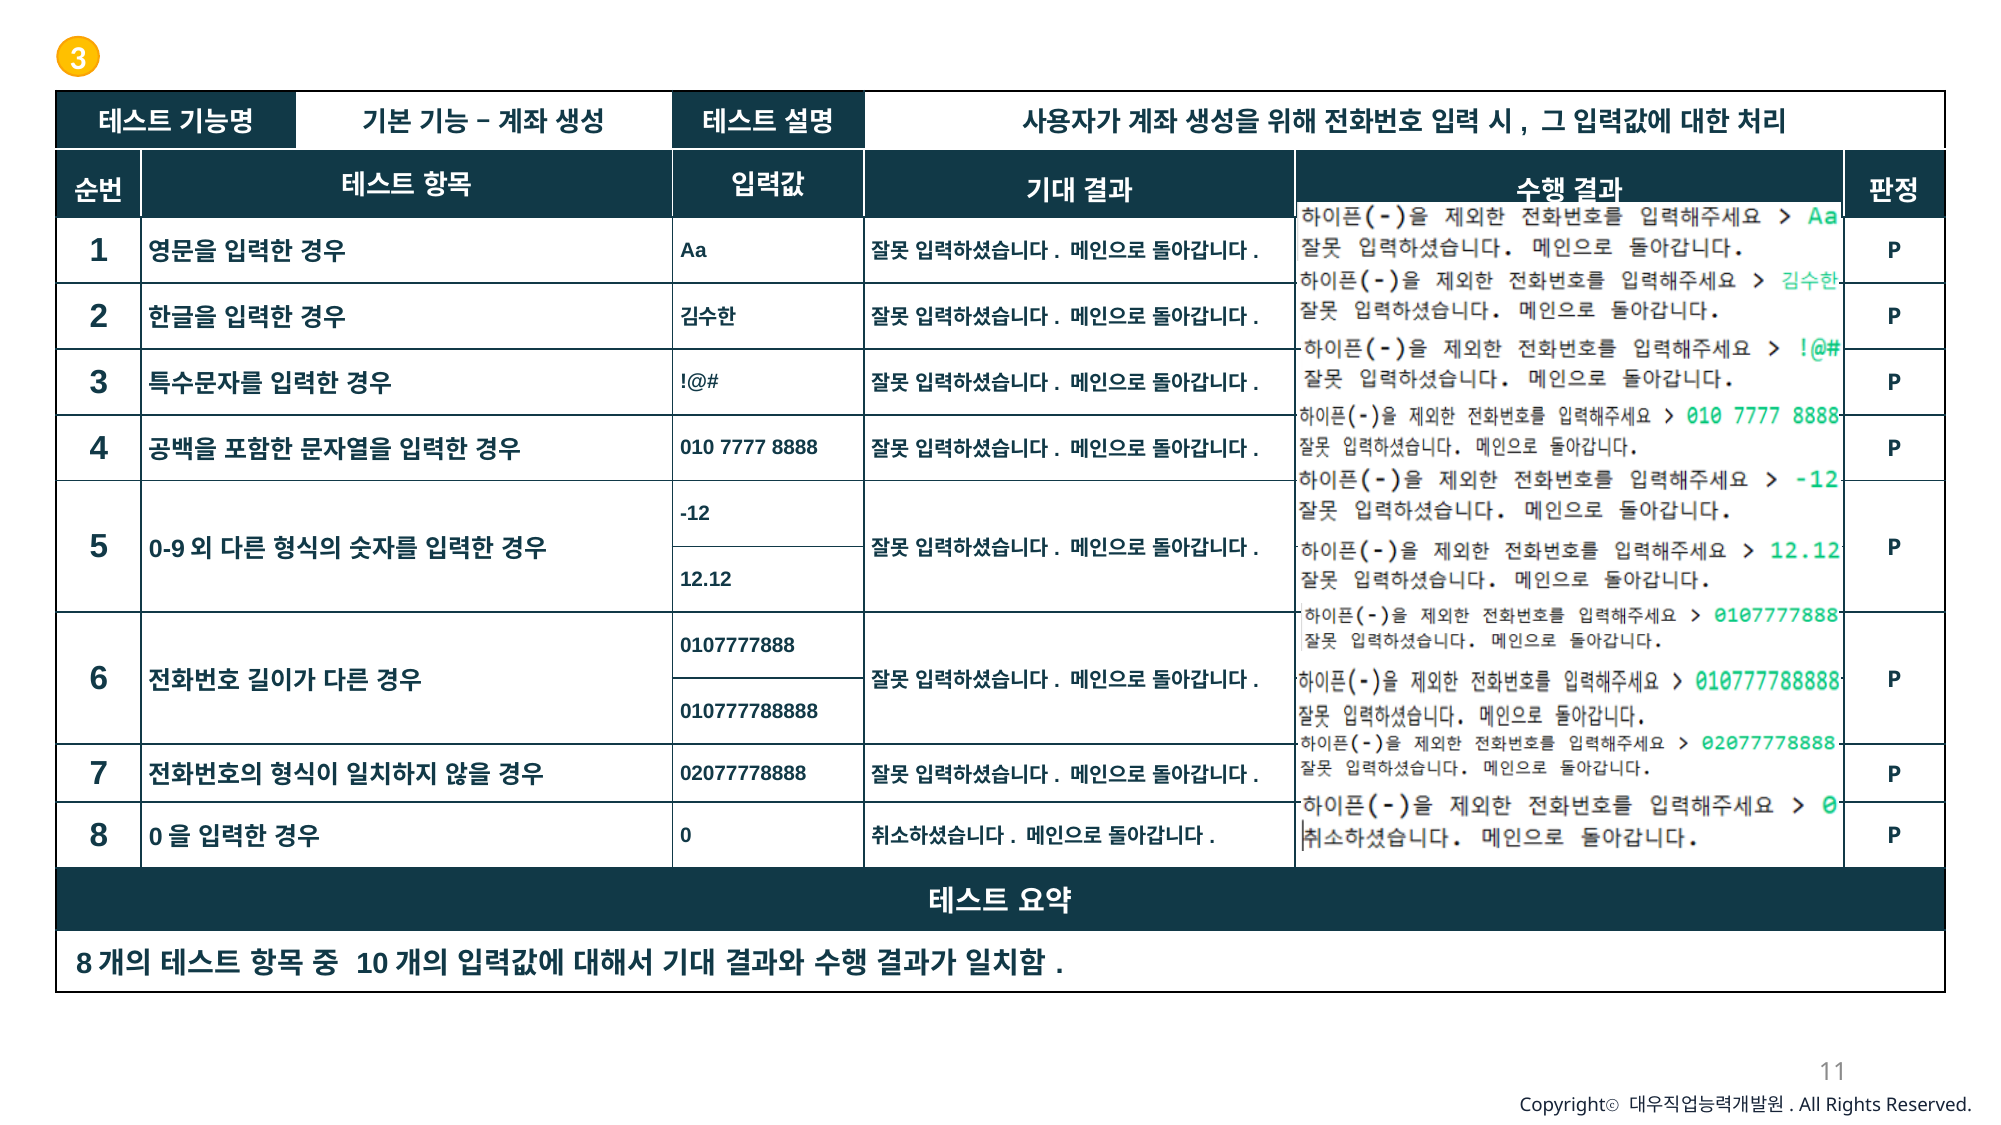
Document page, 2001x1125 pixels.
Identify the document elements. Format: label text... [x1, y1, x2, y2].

table_cell 3 [57, 350, 140, 414]
table_cell [1296, 218, 1843, 282]
table_cell [1296, 350, 1843, 414]
picture [1298, 733, 1839, 781]
table_cell 수행 결과 [1296, 150, 1843, 216]
table_cell !@# [673, 350, 863, 414]
table_header 테스트 기능명 [57, 92, 296, 148]
table_cell P [1845, 745, 1944, 801]
table_cell 공백을 포함한 문자열을 입력한 경우 [142, 416, 672, 480]
picture [1301, 790, 1839, 851]
table_cell Aa [673, 218, 863, 282]
table_cell 김수한 [673, 284, 863, 348]
table_cell 0-9외 다른 형식의 숫자를 입력한 경우 [142, 481, 672, 611]
text_box 3 [56, 35, 100, 77]
table_cell 8개의 테스트 항목 중 10개의 입력값에 대해서 기대 결과와 수행 결과가 일치함. [57, 931, 1944, 991]
table_cell 기대 결과 [865, 150, 1294, 216]
table_header 기본 기능 – 계좌 생성 [296, 92, 672, 148]
table_cell [1296, 803, 1843, 867]
slide_number 11 [1412, 1042, 1863, 1103]
table_cell 4 [57, 416, 140, 480]
table_cell 취소하셨습니다. 메인으로 돌아갑니다. [865, 803, 1294, 867]
table_cell 순번 [57, 150, 140, 216]
picture [1297, 403, 1839, 460]
table_cell 02077778888 [673, 745, 863, 801]
table_cell 잘못 입력하셨습니다. 메인으로 돌아갑니다. [865, 481, 1294, 611]
picture [1298, 538, 1842, 592]
table_cell 5 [57, 481, 140, 611]
picture [1301, 335, 1843, 391]
picture [1297, 202, 1841, 261]
table_cell [1296, 547, 1843, 611]
table_cell 판정 [1845, 150, 1944, 216]
table_cell 특수문자를 입력한 경우 [142, 350, 672, 414]
picture [1297, 665, 1841, 729]
table_cell 010777788888 [673, 679, 863, 743]
table_cell 0 [673, 803, 863, 867]
table_cell 한글을 입력한 경우 [142, 284, 672, 348]
table_cell [1296, 613, 1843, 677]
table_cell 0107777888 [673, 613, 863, 677]
table_cell 잘못 입력하셨습니다. 메인으로 돌아갑니다. [865, 350, 1294, 414]
table_cell P [1845, 284, 1944, 348]
picture [1297, 467, 1841, 524]
table_cell 2 [57, 284, 140, 348]
table_cell 테스트 항목 [142, 150, 672, 216]
table_cell 6 [57, 613, 140, 743]
table_cell 테스트 요약 [57, 869, 1944, 929]
table_cell [1296, 679, 1843, 743]
table_cell 12.12 [673, 547, 863, 611]
table_cell P [1845, 481, 1944, 611]
table_cell P [1845, 803, 1944, 867]
table_cell 전화번호의 형식이 일치하지 않을 경우 [142, 745, 672, 801]
picture [1301, 603, 1839, 651]
table_cell P [1845, 218, 1944, 282]
table_cell -12 [673, 481, 863, 546]
table_cell 0을 입력한 경우 [142, 803, 672, 867]
table_cell P [1845, 613, 1944, 743]
table_cell 전화번호 길이가 다른 경우 [142, 613, 672, 743]
table_cell [1296, 416, 1843, 480]
table_cell [1296, 745, 1843, 801]
table_cell 010 7777 8888 [673, 416, 863, 480]
picture [1297, 269, 1839, 323]
table_cell 1 [57, 218, 140, 282]
table_cell [1296, 481, 1843, 546]
table_cell 8 [57, 803, 140, 867]
table_cell 잘못 입력하셨습니다. 메인으로 돌아갑니다. [865, 416, 1294, 480]
table_cell 7 [57, 745, 140, 801]
table_cell 잘못 입력하셨습니다. 메인으로 돌아갑니다. [865, 218, 1294, 282]
table_cell 잘못 입력하셨습니다. 메인으로 돌아갑니다. [865, 613, 1294, 743]
table_header 사용자가 계좌 생성을 위해 전화번호 입력 시, 그 입력값에 대한 처리 [865, 92, 1944, 148]
table_cell 입력값 [673, 150, 863, 216]
table_cell P [1845, 350, 1944, 414]
table_header 테스트 설명 [673, 92, 863, 148]
table_cell 잘못 입력하셨습니다. 메인으로 돌아갑니다. [865, 745, 1294, 801]
table_cell [1296, 284, 1843, 348]
table_cell P [1845, 416, 1944, 480]
table_cell 잘못 입력하셨습니다. 메인으로 돌아갑니다. [865, 284, 1294, 348]
table_cell 영문을 입력한 경우 [142, 218, 672, 282]
